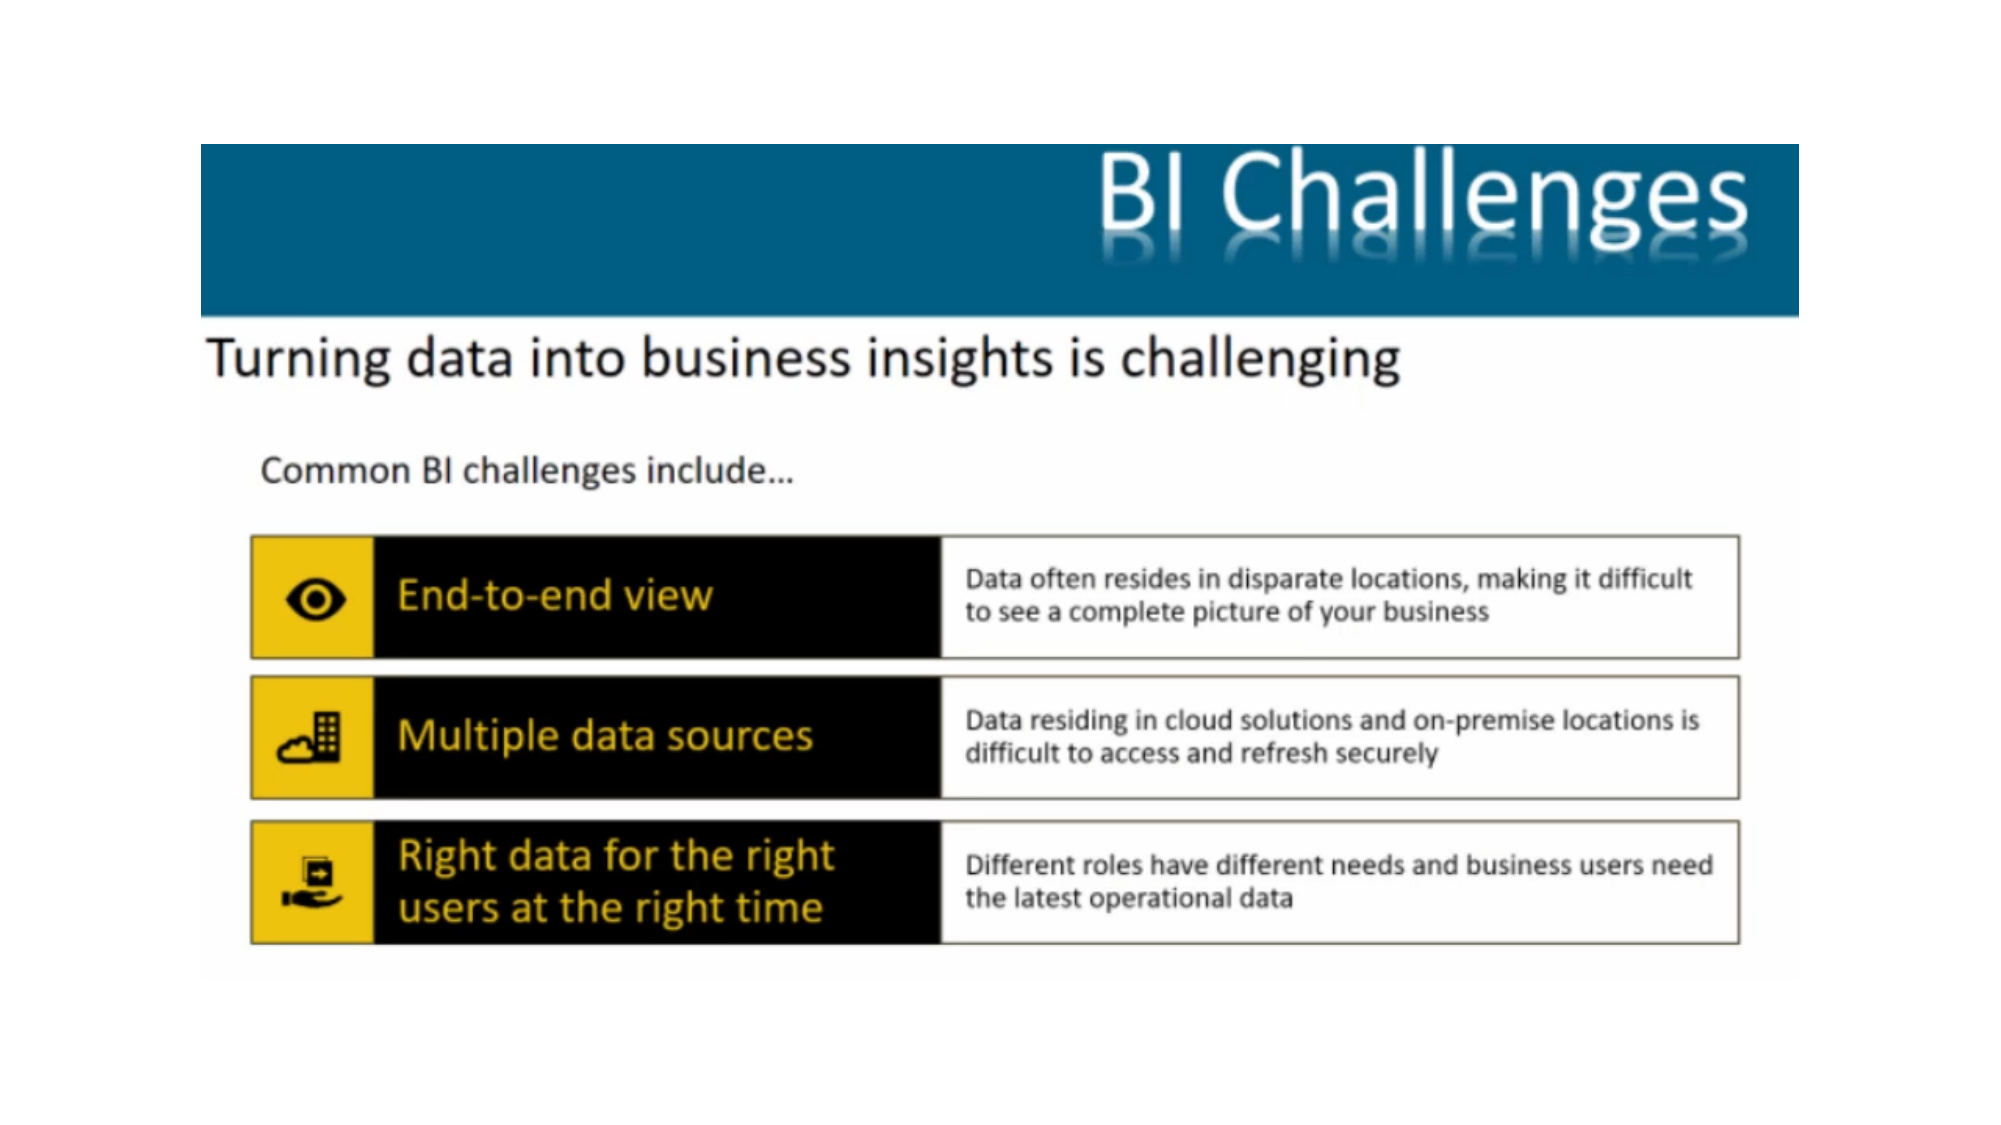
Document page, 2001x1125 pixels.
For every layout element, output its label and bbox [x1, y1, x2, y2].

picture [1466, 170, 1518, 264]
picture [1168, 149, 1182, 262]
picture [1291, 144, 1341, 262]
picture [1441, 144, 1455, 261]
picture [1708, 170, 1748, 261]
picture [1101, 150, 1156, 263]
picture [1647, 170, 1700, 261]
picture [1530, 170, 1580, 261]
picture [1351, 170, 1399, 262]
picture [201, 315, 1799, 981]
picture [1413, 144, 1427, 261]
picture [1222, 149, 1282, 261]
picture [1588, 170, 1643, 262]
